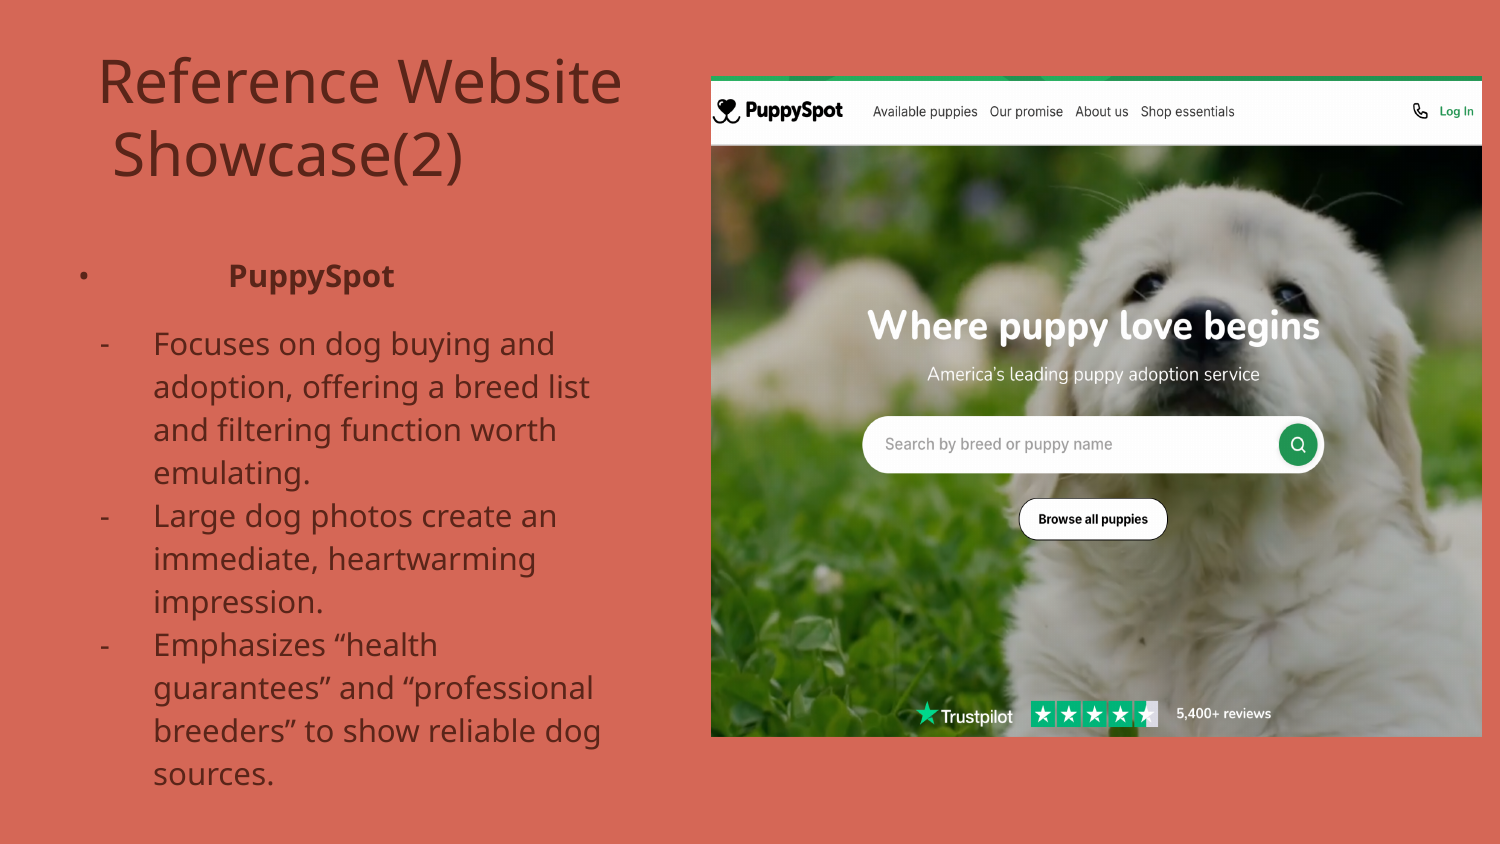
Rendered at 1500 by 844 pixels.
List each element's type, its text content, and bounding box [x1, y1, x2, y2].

picture [711, 76, 1482, 737]
text_box • PuppySpot Focuses on dog buying and adoption, offering a breed list and filtering function worth emulating. Large dog photos create an immediate, heartwarming impression. Emphasizes “health guarantees” and “professional breeders” to show reliable dog sources. [63, 235, 628, 716]
text_box Reference Website Showcase(2) [82, 28, 676, 184]
